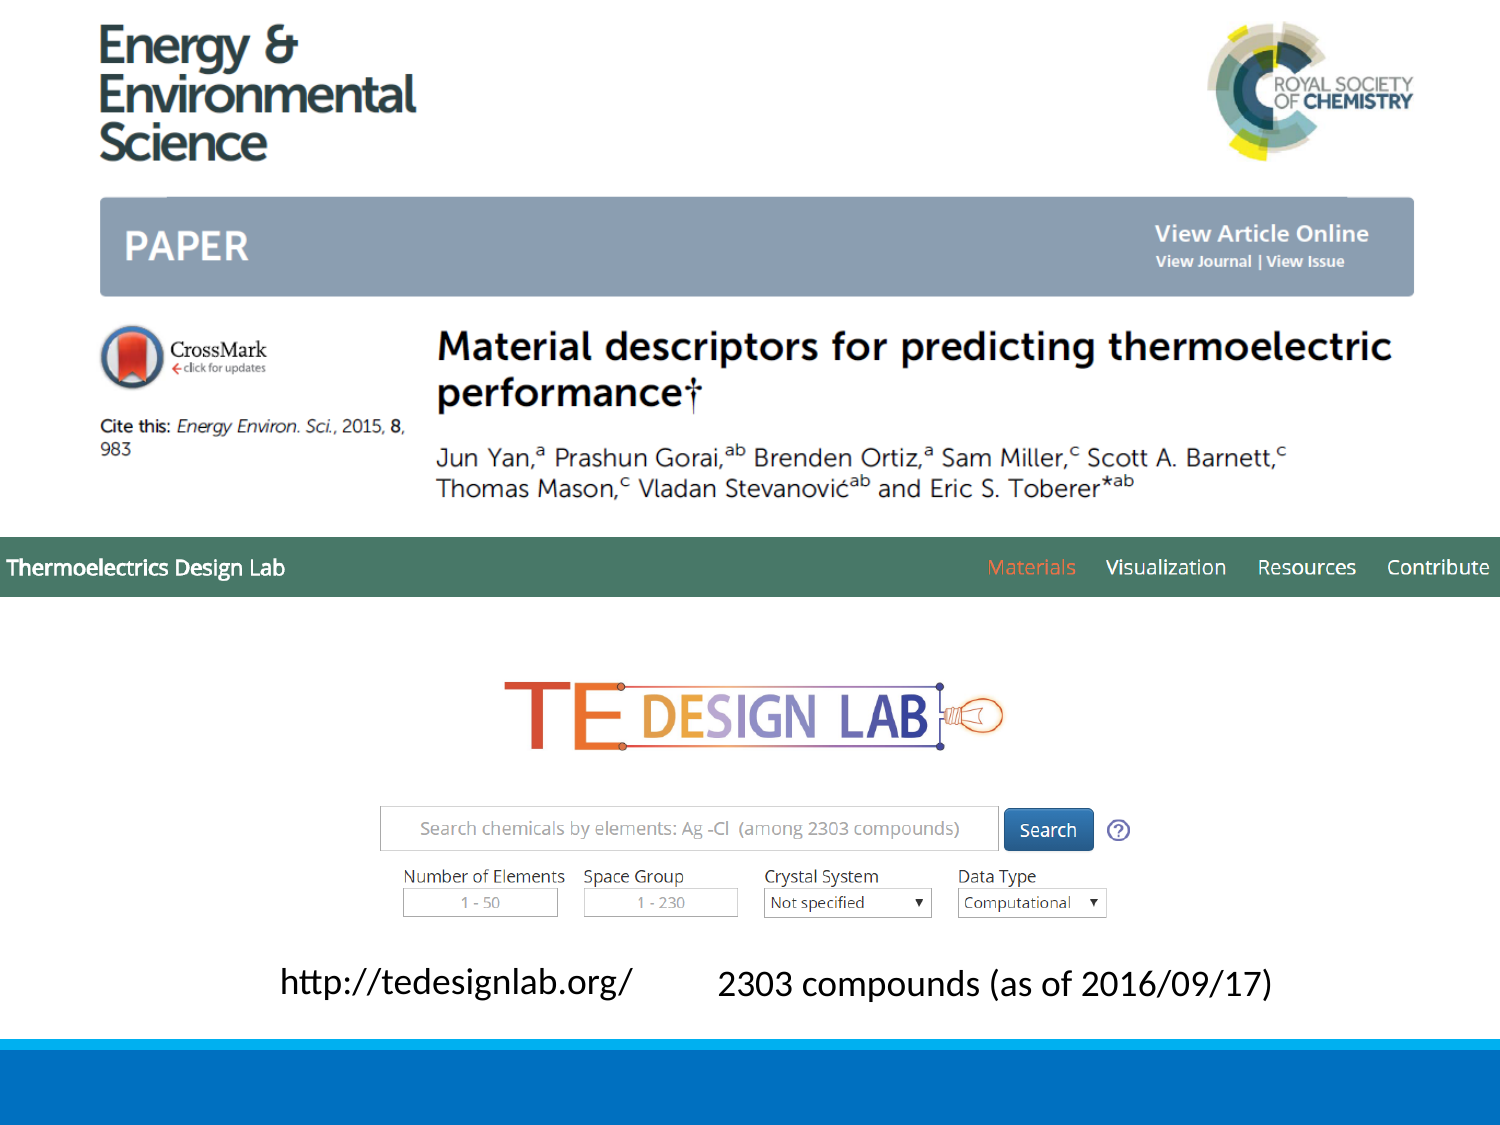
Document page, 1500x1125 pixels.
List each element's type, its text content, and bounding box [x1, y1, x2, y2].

picture [74, 5, 1426, 508]
text_box http://tedesignlab.org/ [265, 953, 649, 1010]
text_box 2303 compounds (as of 2016/09/17) [702, 953, 1289, 1012]
picture [0, 536, 1500, 945]
